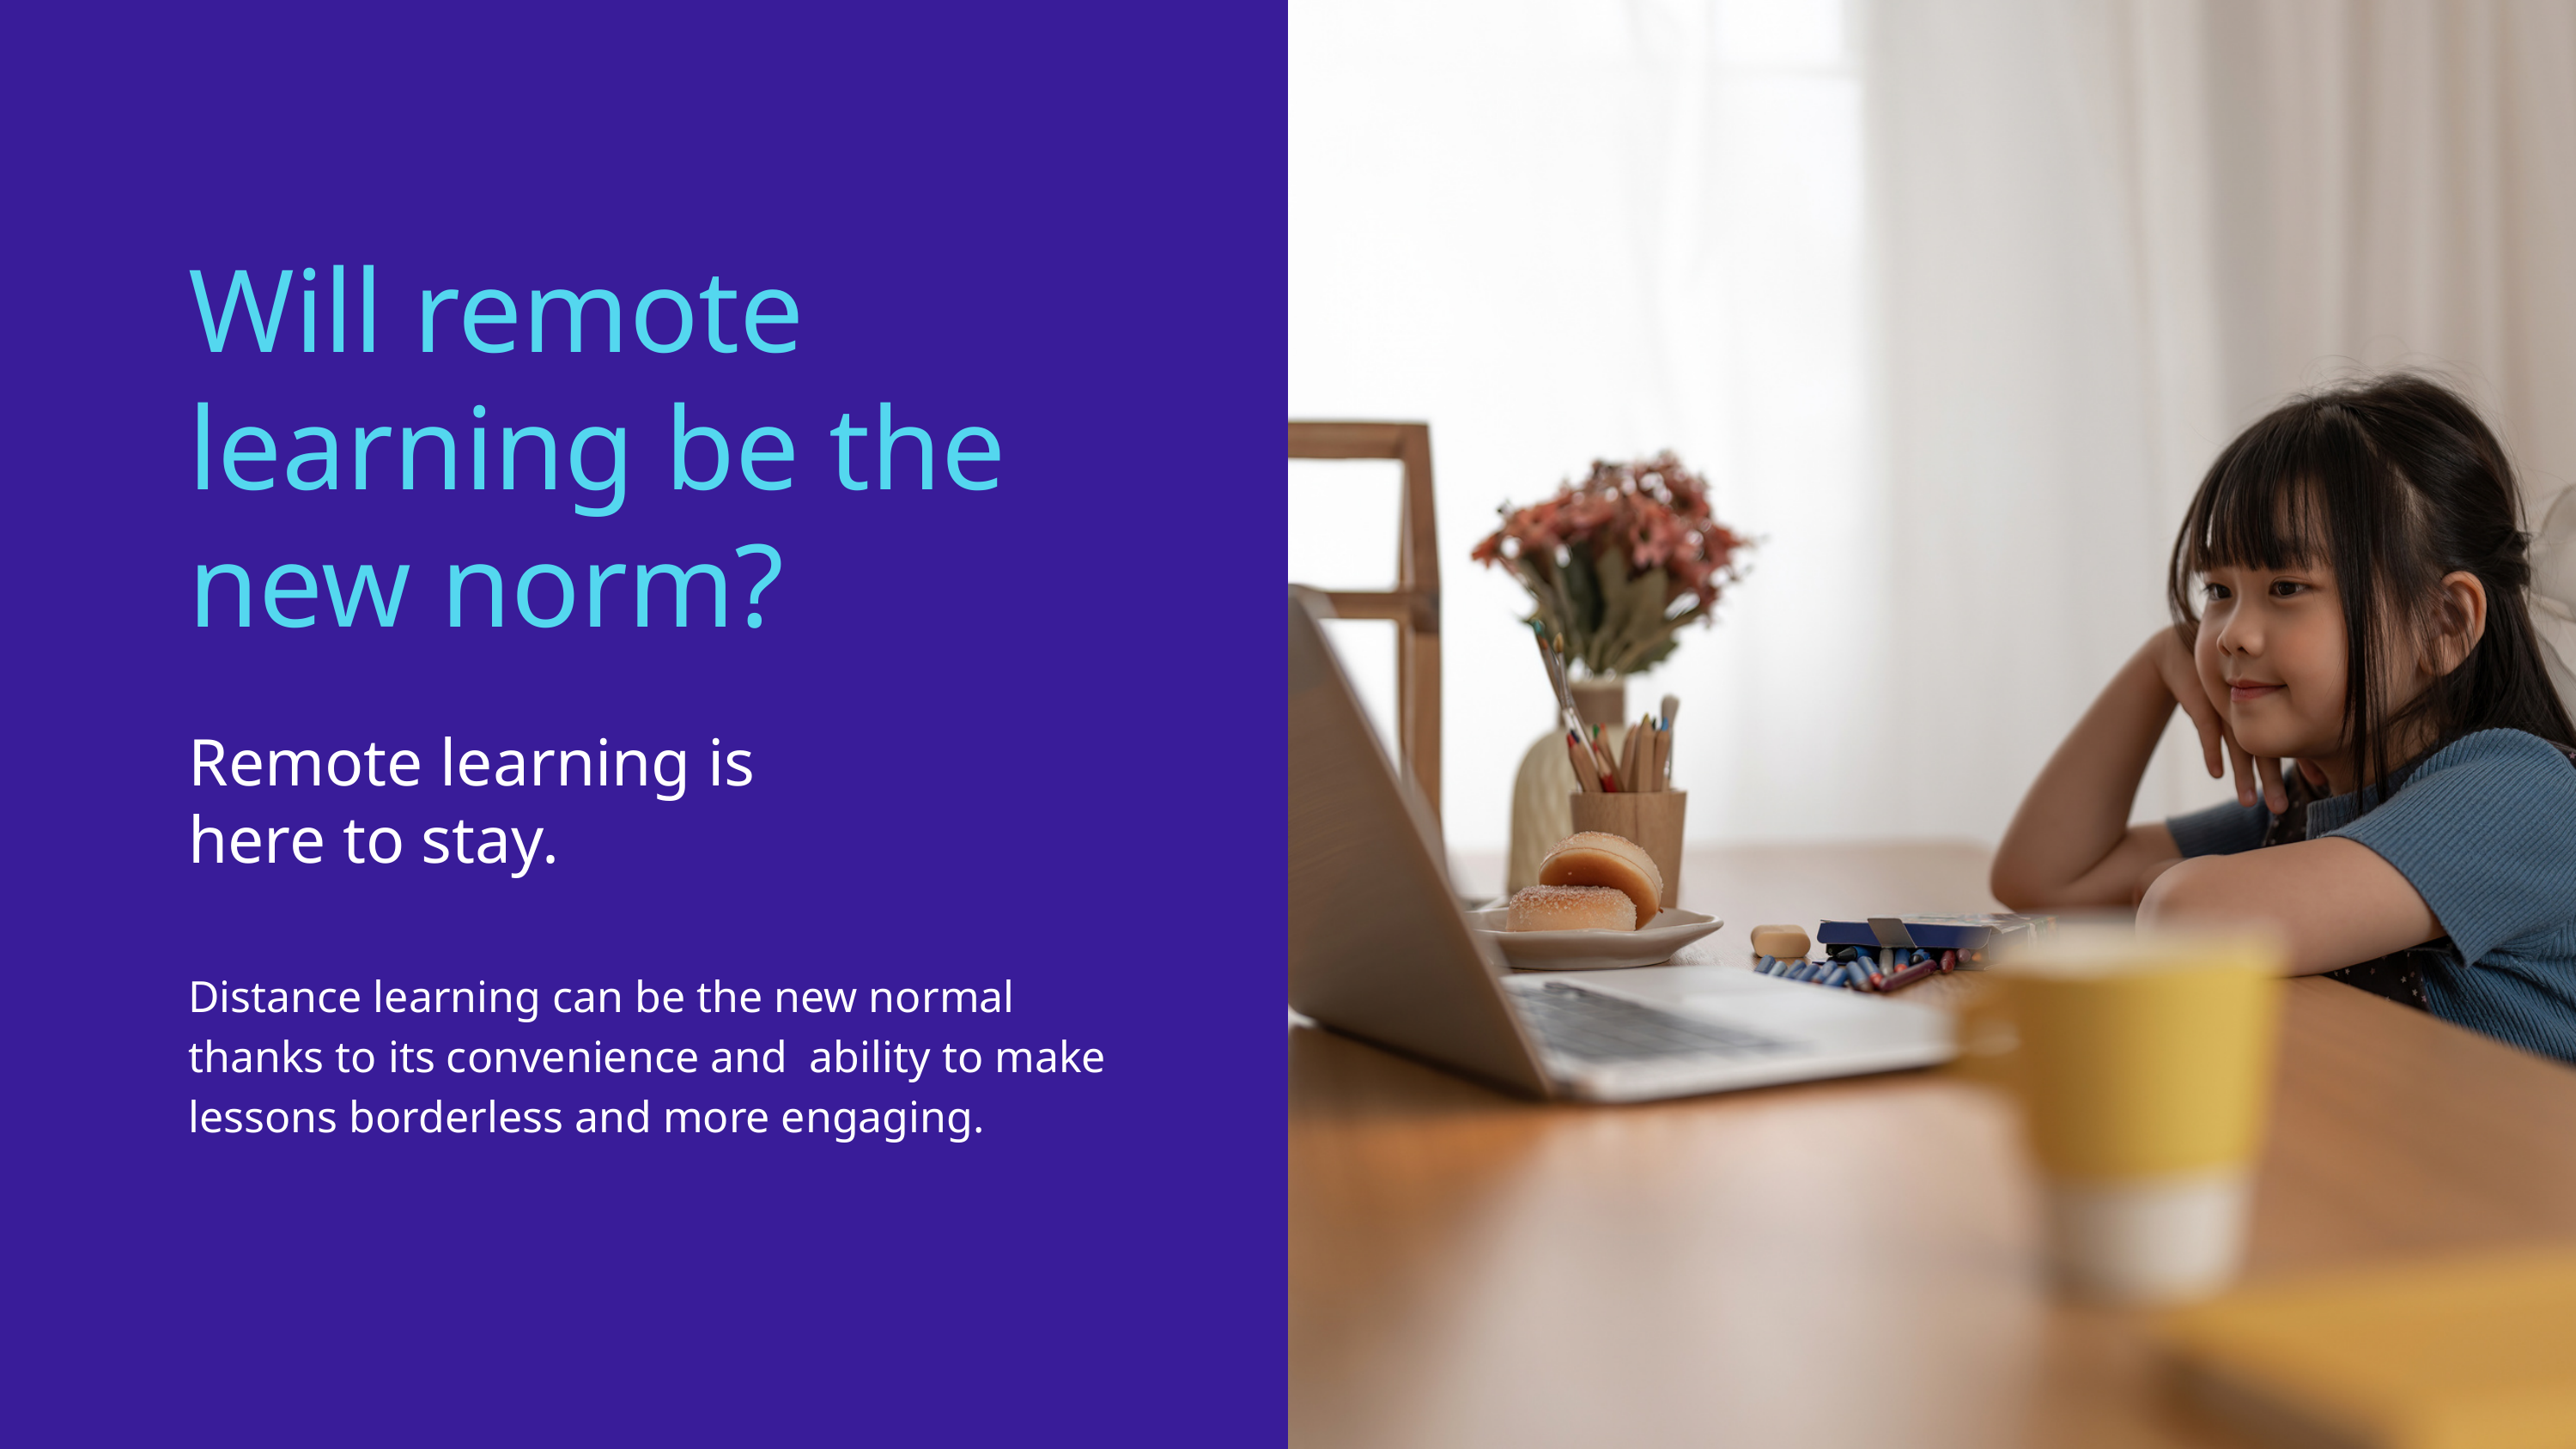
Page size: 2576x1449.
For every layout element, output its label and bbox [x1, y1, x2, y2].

text_box [1287, 0, 2576, 1449]
text_box [188, 237, 1143, 1194]
